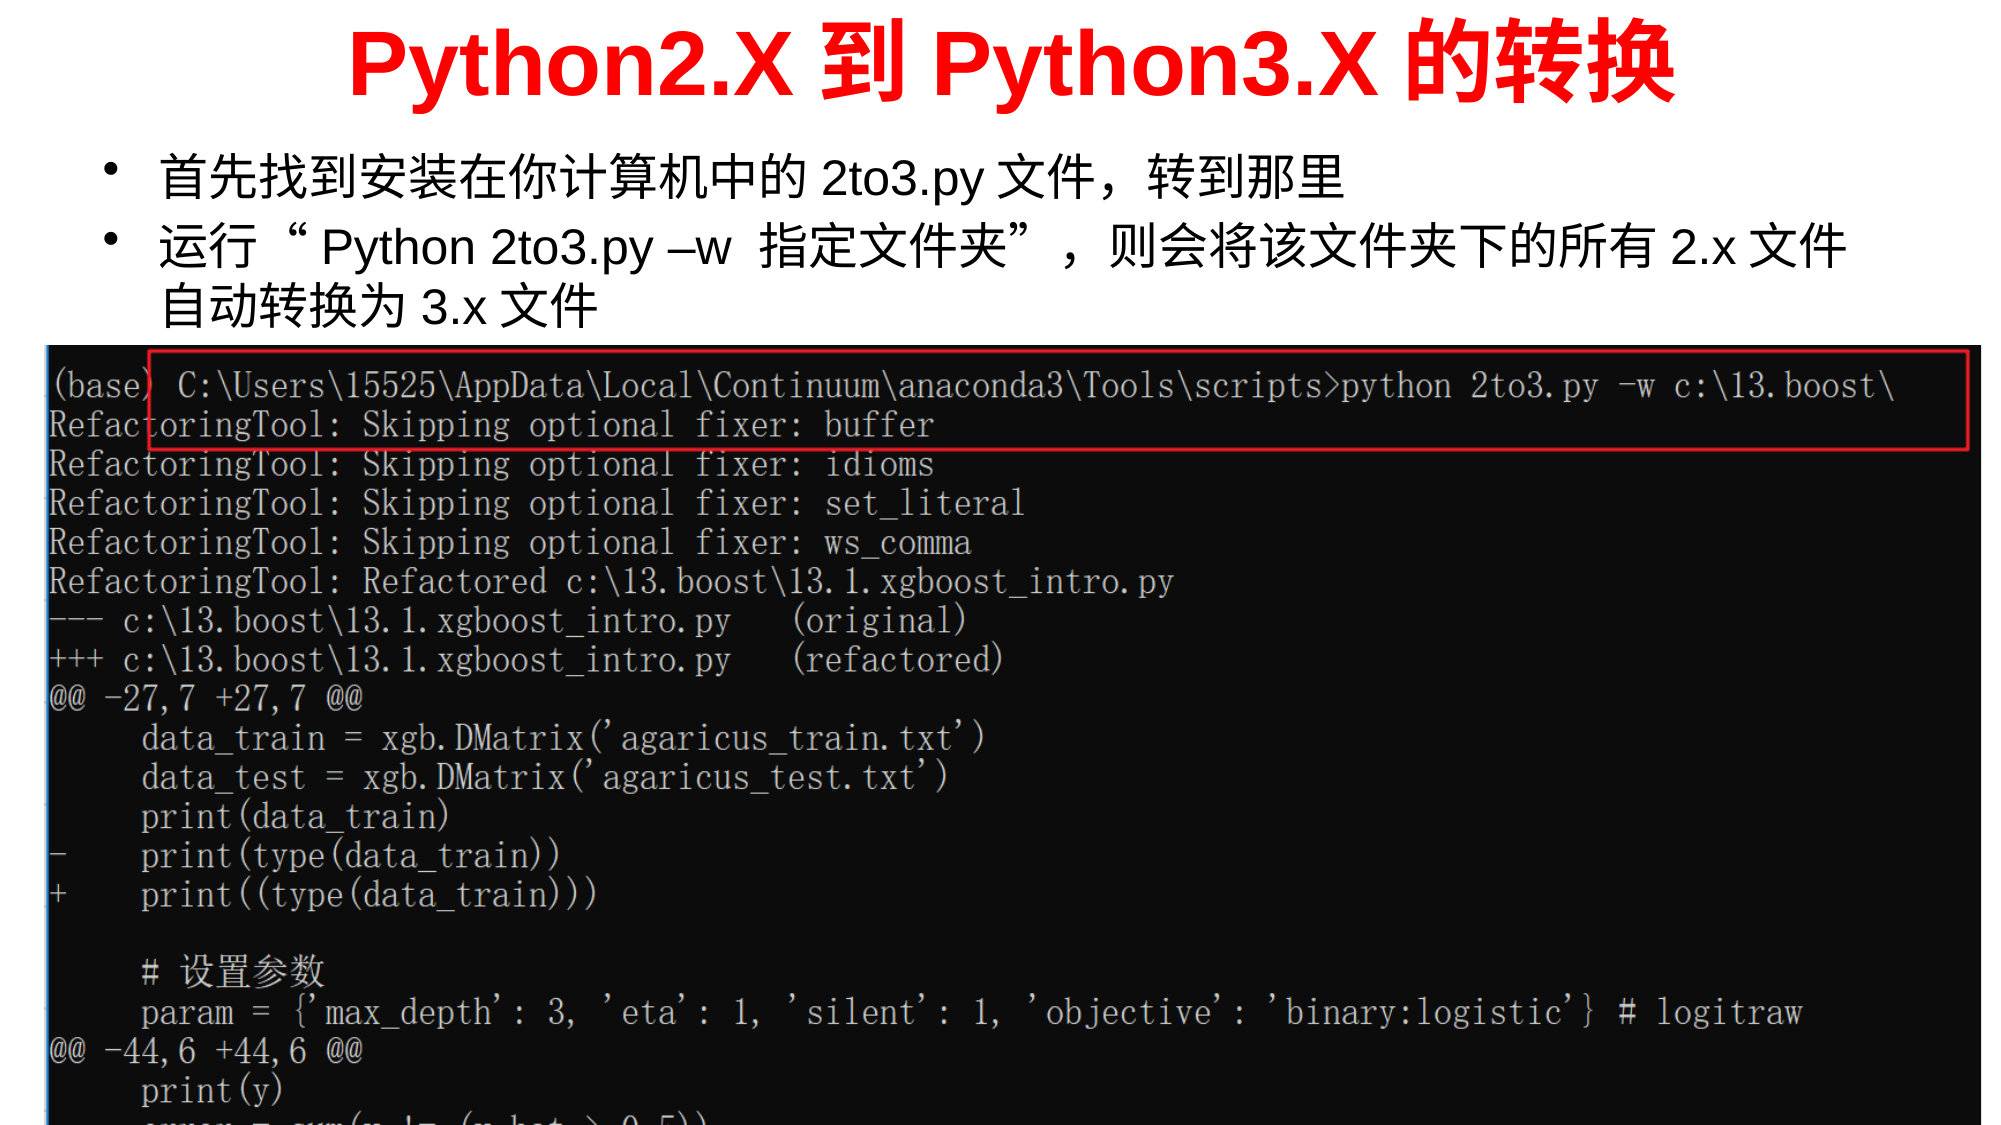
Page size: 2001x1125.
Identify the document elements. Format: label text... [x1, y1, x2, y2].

picture [43, 344, 1982, 1125]
title Python2.X到Python3.X的转换 [112, 12, 1913, 105]
list 首先找到安装在你计算机中的2to3.py文件，转到那里 运行“Python 2to3.py –w 指定文件夹”，则会将该文件夹下的所有2.x文件自动转换为3.x文件 [87, 137, 1888, 338]
